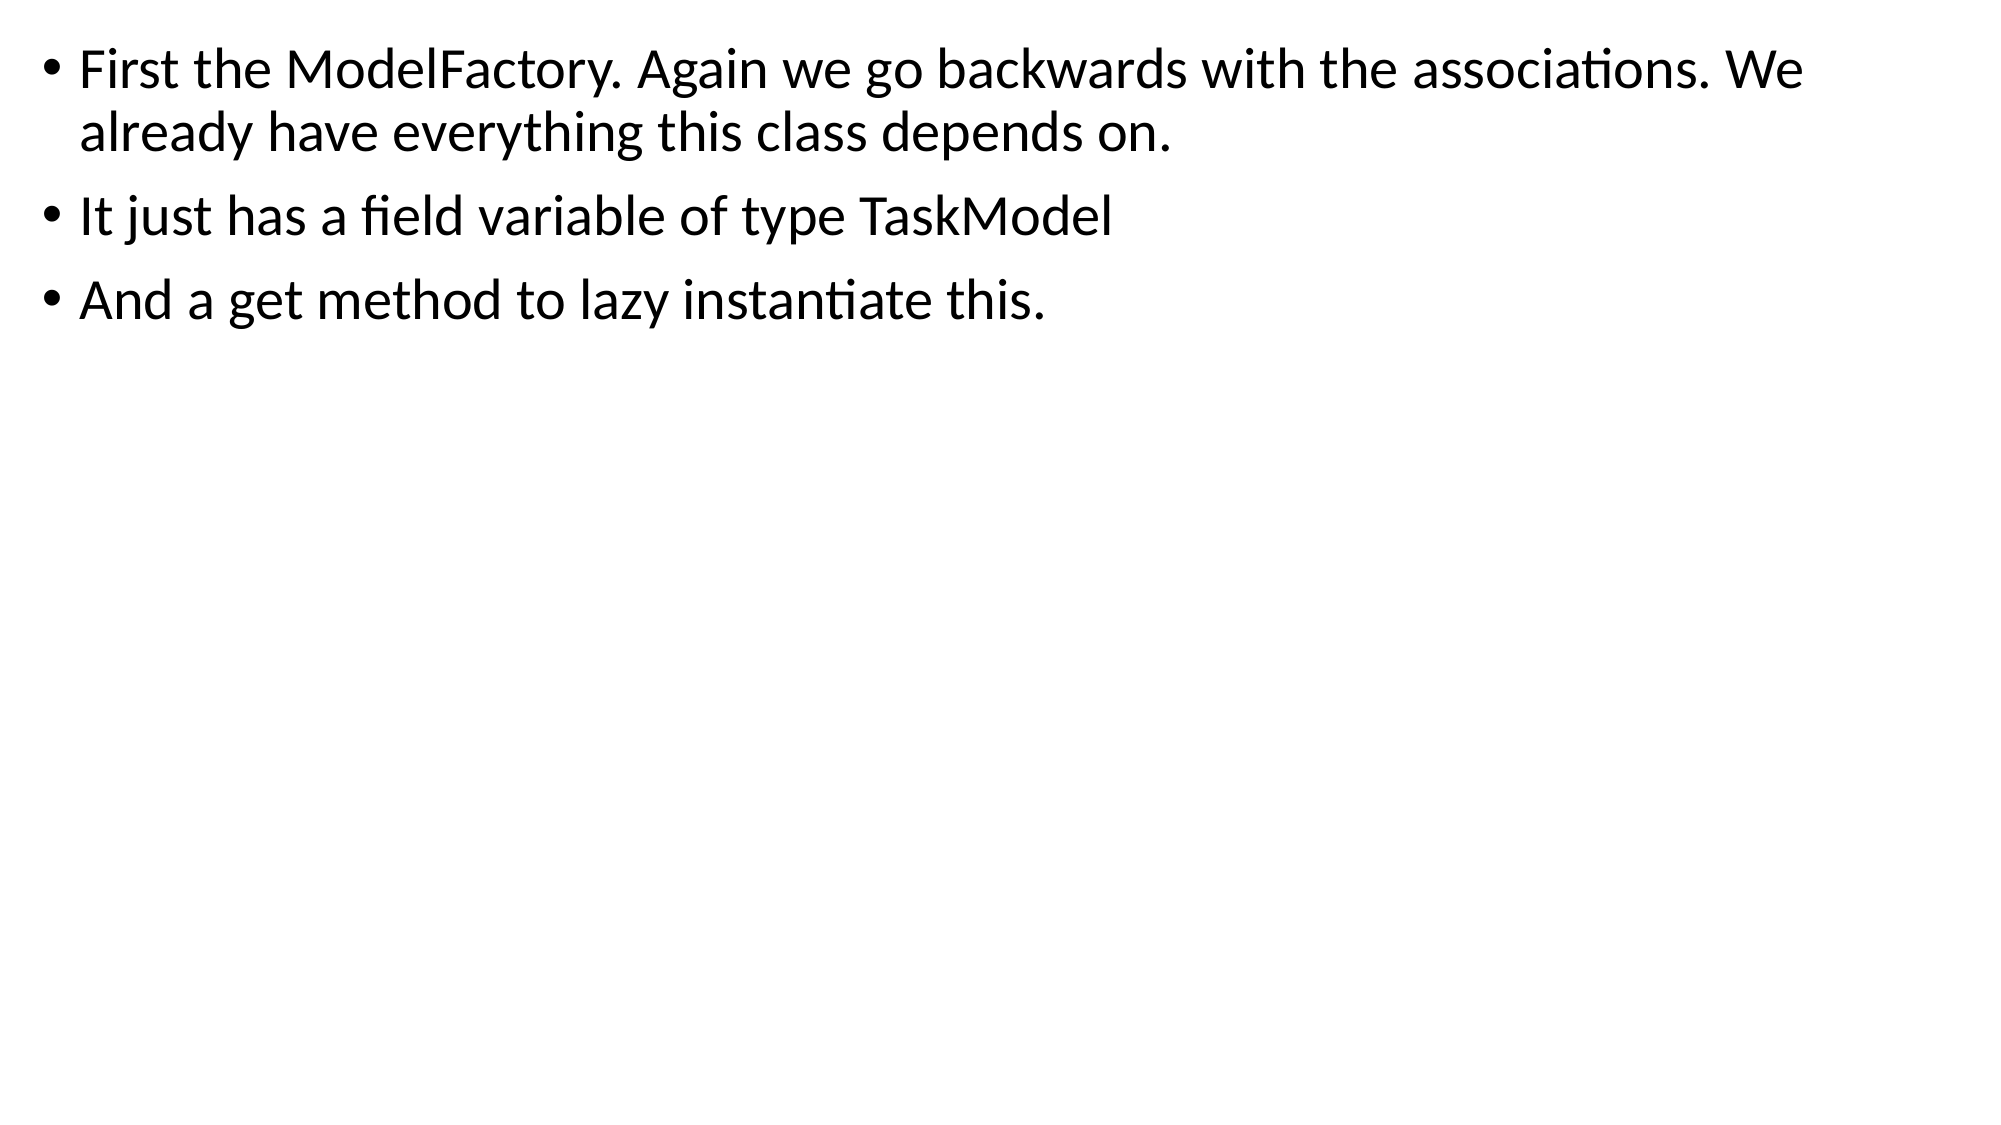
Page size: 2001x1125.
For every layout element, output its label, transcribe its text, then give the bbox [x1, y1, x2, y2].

list First the ModelFactory. Again we go backwards with the associations. We already have everything this class depends on. It just has a field variable of type TaskModel And a get method to lazy instantiate this. [26, 31, 1970, 1100]
